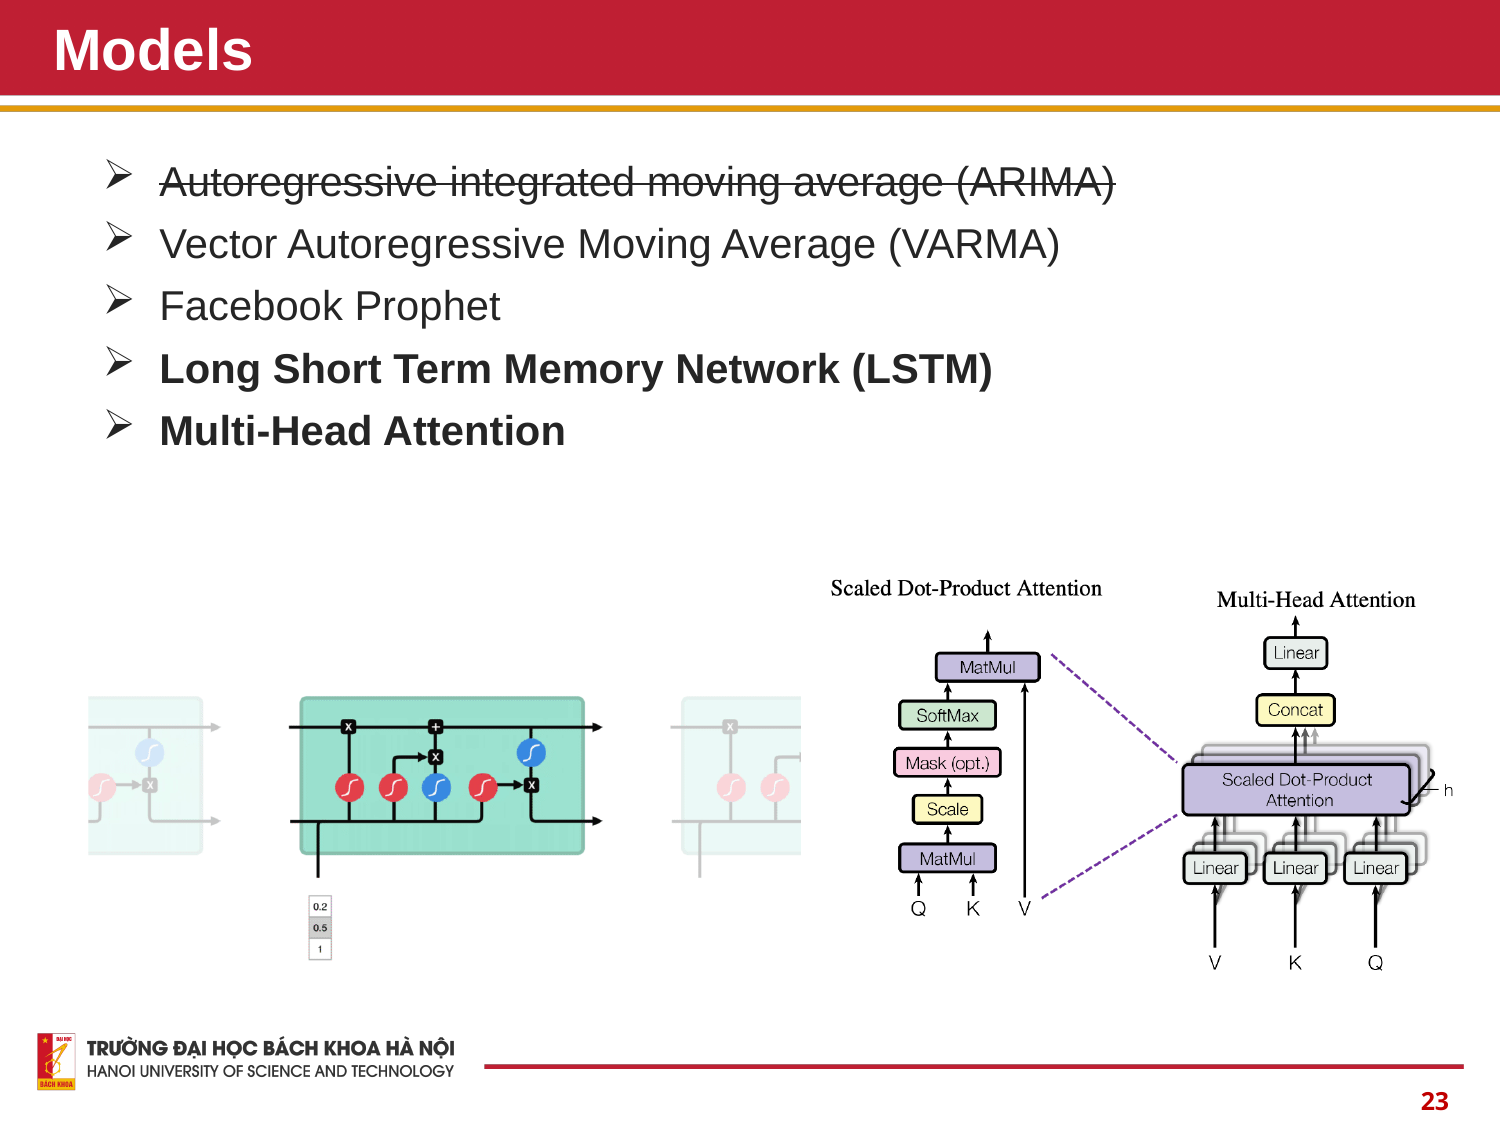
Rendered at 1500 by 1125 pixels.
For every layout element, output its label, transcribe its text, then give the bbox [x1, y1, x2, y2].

slide_number 23 [1126, 1078, 1464, 1125]
title Models [38, 12, 1462, 87]
picture [0, 0, 1500, 1125]
text_box Autoregressive integrated moving average (ARIMA) Vector Autoregressive Moving Average (VARMA) Facebook Prophet Long Short Term Memory Network (LSTM) Multi-Head Attention [88, 134, 1434, 774]
